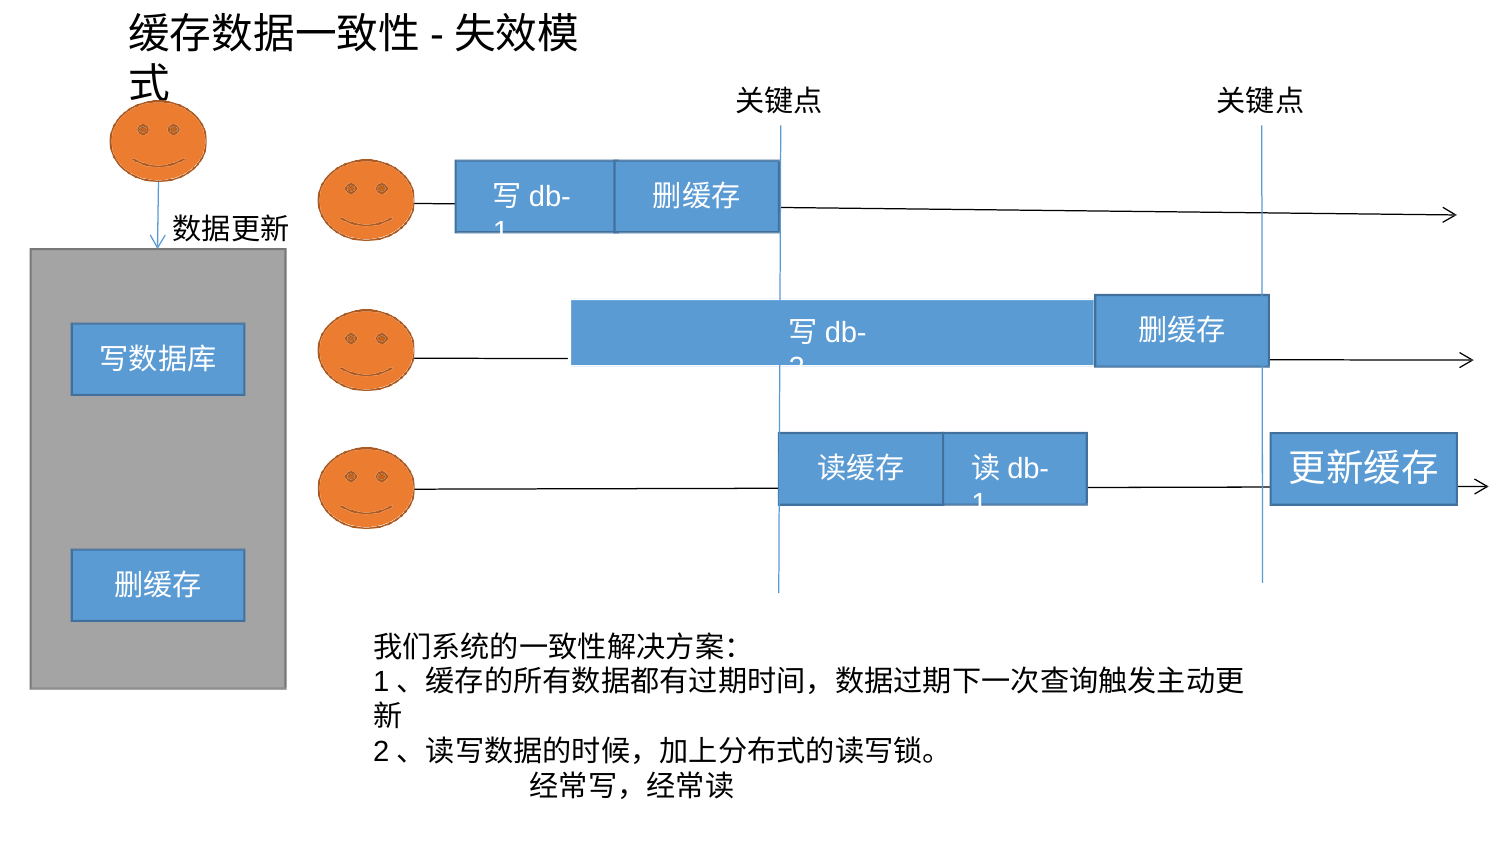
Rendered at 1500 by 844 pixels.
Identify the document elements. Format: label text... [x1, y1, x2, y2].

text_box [70, 548, 246, 623]
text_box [317, 431, 1459, 529]
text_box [317, 159, 1489, 507]
text_box 关键点 [1214, 79, 1307, 117]
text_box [109, 100, 207, 250]
text_box 关键点 [733, 79, 826, 117]
title 缓存数据一致性-失效模式 [125, 5, 603, 149]
text_box 数据更新 [210, 208, 292, 246]
text_box 我们系统的一致性解决方案： 1、缓存的所有数据都有过期时间，数据过期下一次查询触发主动更新 2、读写数据的时候，加上分布式的读写锁。 经常写，经常读 [371, 625, 1267, 803]
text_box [29, 247, 287, 690]
